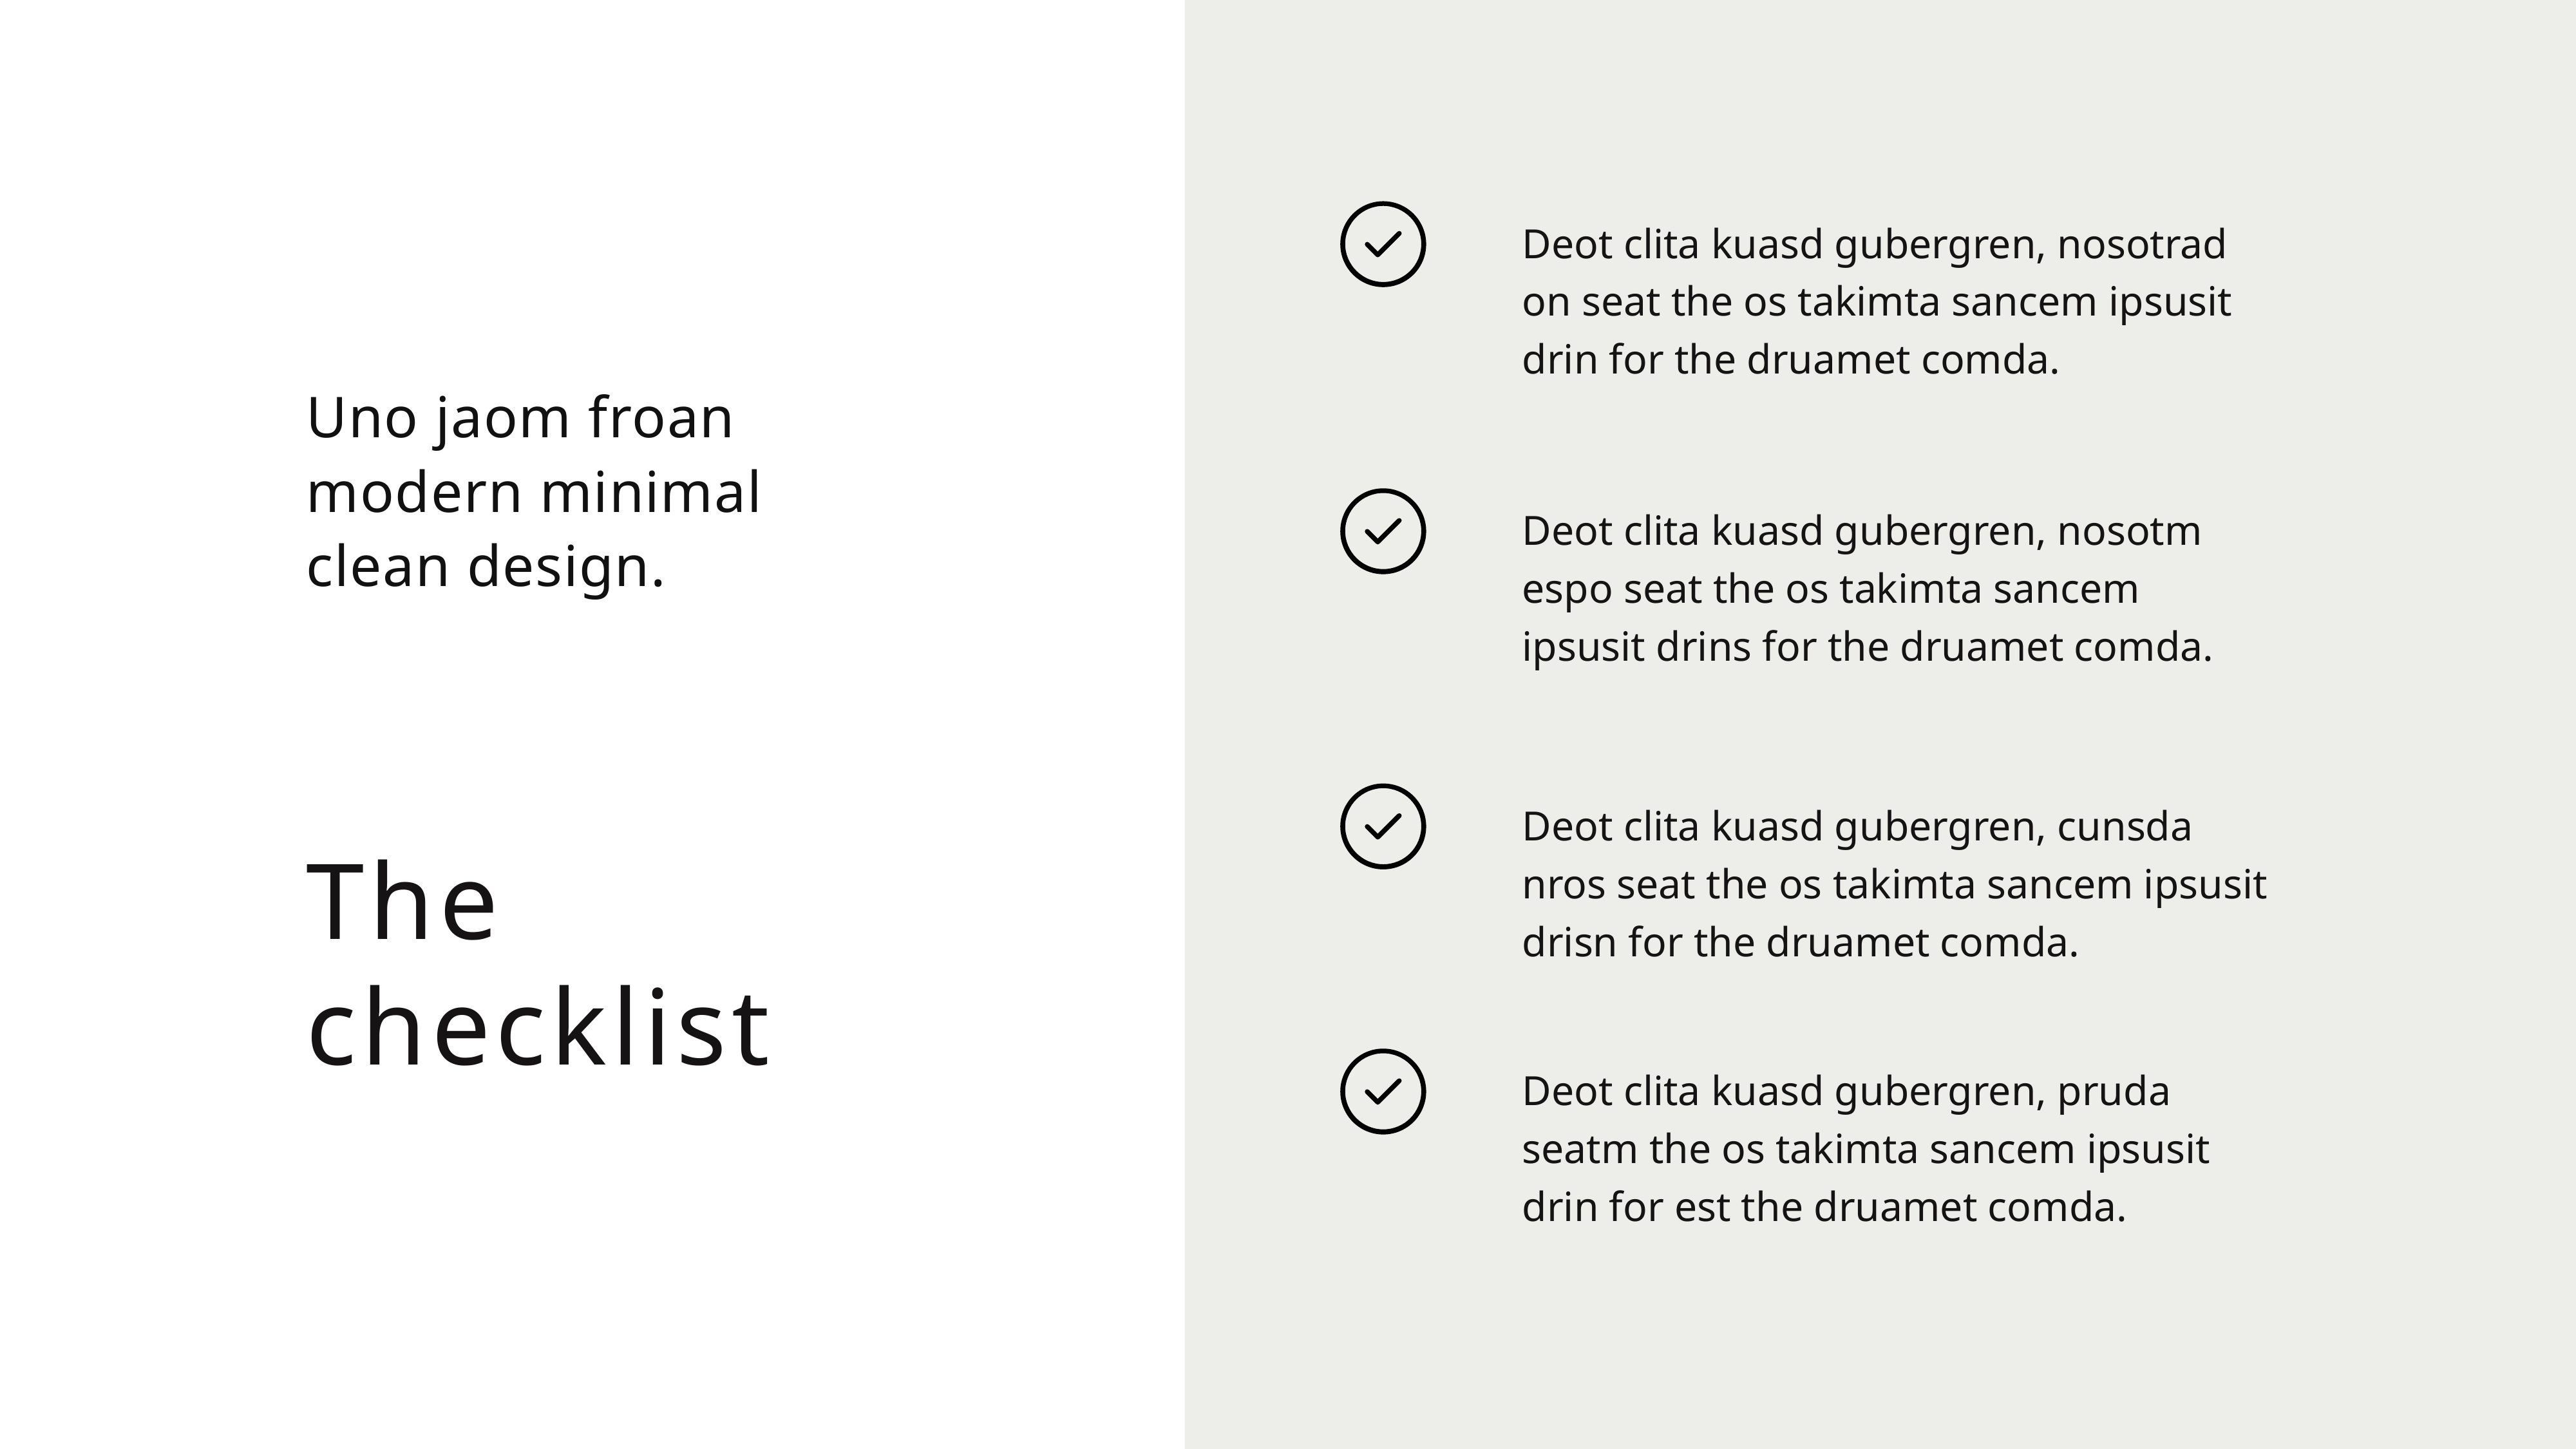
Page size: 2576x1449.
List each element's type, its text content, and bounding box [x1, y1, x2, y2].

text_box Uno jaom froan modern minimal clean design. [301, 370, 868, 603]
text_box The checklist [301, 829, 868, 1090]
text_box [1340, 1048, 1426, 1135]
text_box [1184, 0, 2576, 1449]
text_box [1340, 488, 1426, 574]
text_box Deot clita kuasd gubergren, nosotrad on seat the os takimta sancem ipsusit drin for the druamet comda. [1517, 204, 2275, 387]
text_box Deot clita kuasd gubergren, cunsda nros seat the os takimta sancem ipsusit drisn for the druamet comda. [1517, 786, 2275, 969]
text_box Deot clita kuasd gubergren, pruda seatm the os takimta sancem ipsusit drin for est the druamet comda. [1517, 1051, 2275, 1235]
text_box [1340, 201, 1426, 287]
text_box [1340, 783, 1426, 869]
text_box Deot clita kuasd gubergren, nosotm espo seat the os takimta sancem ipsusit drins for the druamet comda. [1517, 491, 2275, 674]
